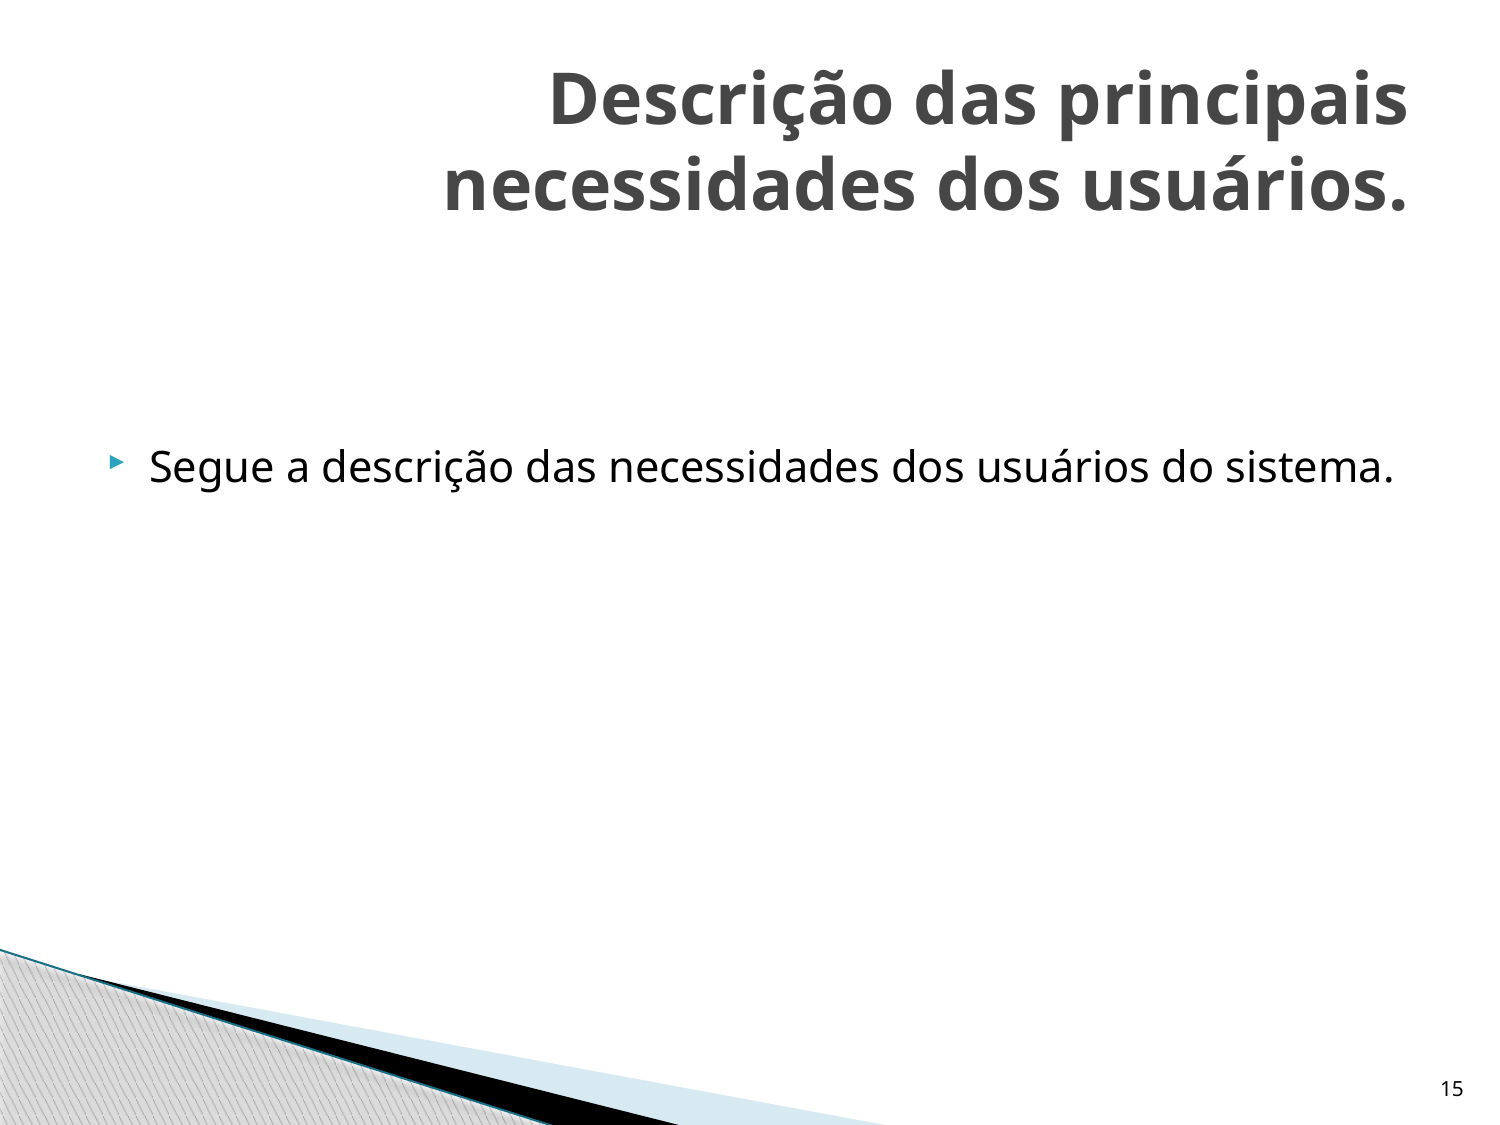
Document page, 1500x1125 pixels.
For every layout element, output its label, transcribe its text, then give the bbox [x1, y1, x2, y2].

title Descrição das principais necessidades dos usuários. [75, 45, 1425, 233]
list Segue a descrição das necessidades dos usuários do sistema. [75, 431, 1425, 551]
slide_number 15 [1418, 1051, 1479, 1112]
